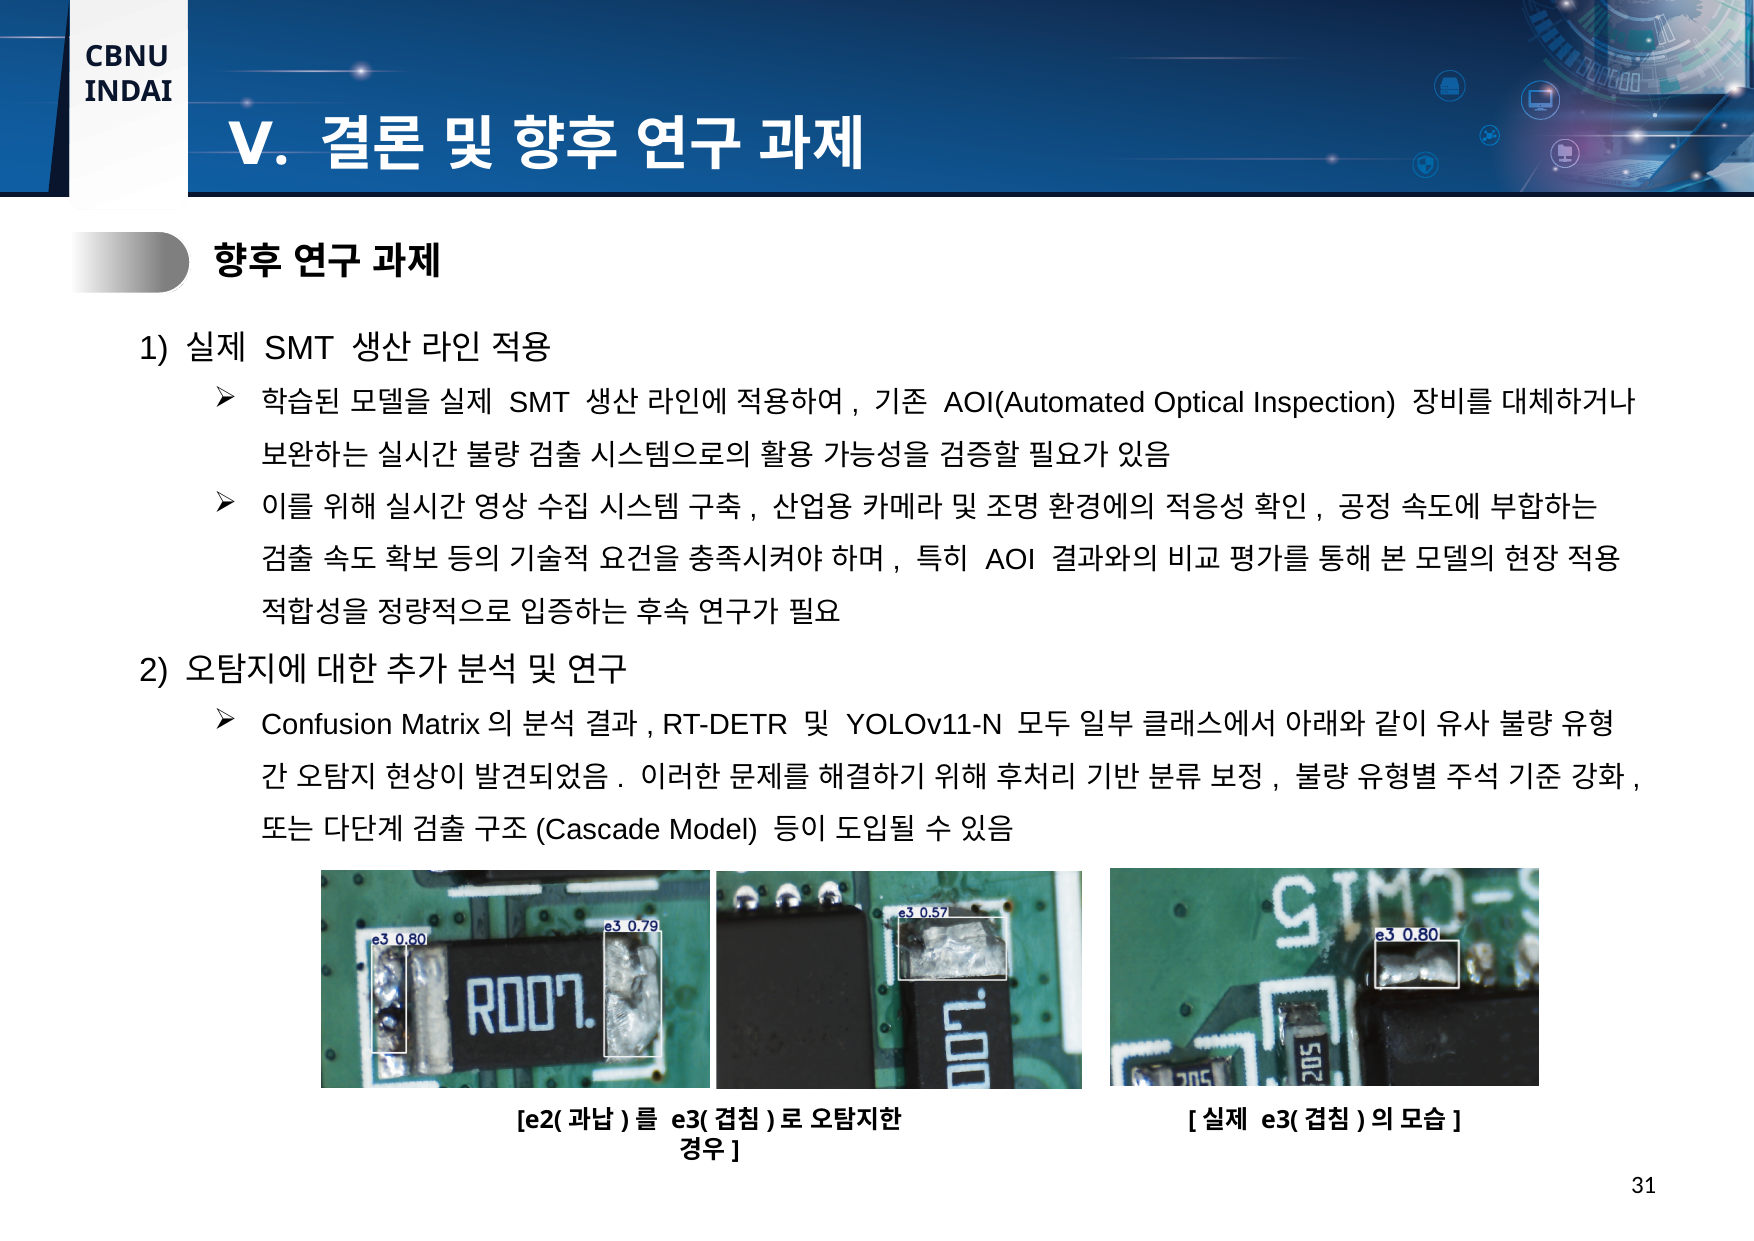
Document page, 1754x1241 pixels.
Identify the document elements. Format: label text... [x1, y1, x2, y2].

picture [321, 870, 710, 1088]
picture [1110, 868, 1539, 1087]
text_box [70, 230, 1109, 294]
picture [188, 0, 1754, 192]
picture [0, 0, 69, 192]
text_box [e2(과납)를 e3(겹침)로 오탐지한 경우] [479, 1096, 941, 1171]
text_box [실제 e3(겹침)의 모습] [1129, 1096, 1520, 1141]
text_box 1) 실제 SMT 생산 라인 적용 학습된 모델을 실제 SMT 생산 라인에 적용하여, 기존 AOI(Automated Optical Inspection) 장비를 대체하거나 보완하는 실시간 불량 검출 시스템으로의 활용 가능성을 검증할 필요가 있음 이를 위해 실시간 영상 수집 시스템 구축, 산업용 카메라 및 조명 환경에의 적응성 확인, 공정 속도에 부합하는 검출 속도 확보 등의 기술적 요건을 충족시켜야 하며, 특히 AOI 결과와의 비교 평가를 통해 본 모델의 현장 적용 적합성을 정량적으로 입증하는 후속 연구가 필요 2) 오탐지에 대한 추가 분석 및 연구 Confusion Matrix의 분석 결과, RT-DETR 및 YOLOv11-N 모두 일부 클래스에서 아래와 같이 유사 불량 유형 간 오탐지 현상이 발견되었음. 이러한 문제를 해결하기 위해 후처리 기반 분류 보정, 불량 유형별 주석 기준 강화, 또는 다단계 검출 구조(Cascade Model) 등이 도입될 수 있음 [124, 298, 1661, 853]
picture [716, 871, 1082, 1089]
text_box Ⅴ. 결론 및 향후 연구 과제 [213, 98, 1522, 184]
text_box 31 [1616, 1160, 1752, 1206]
